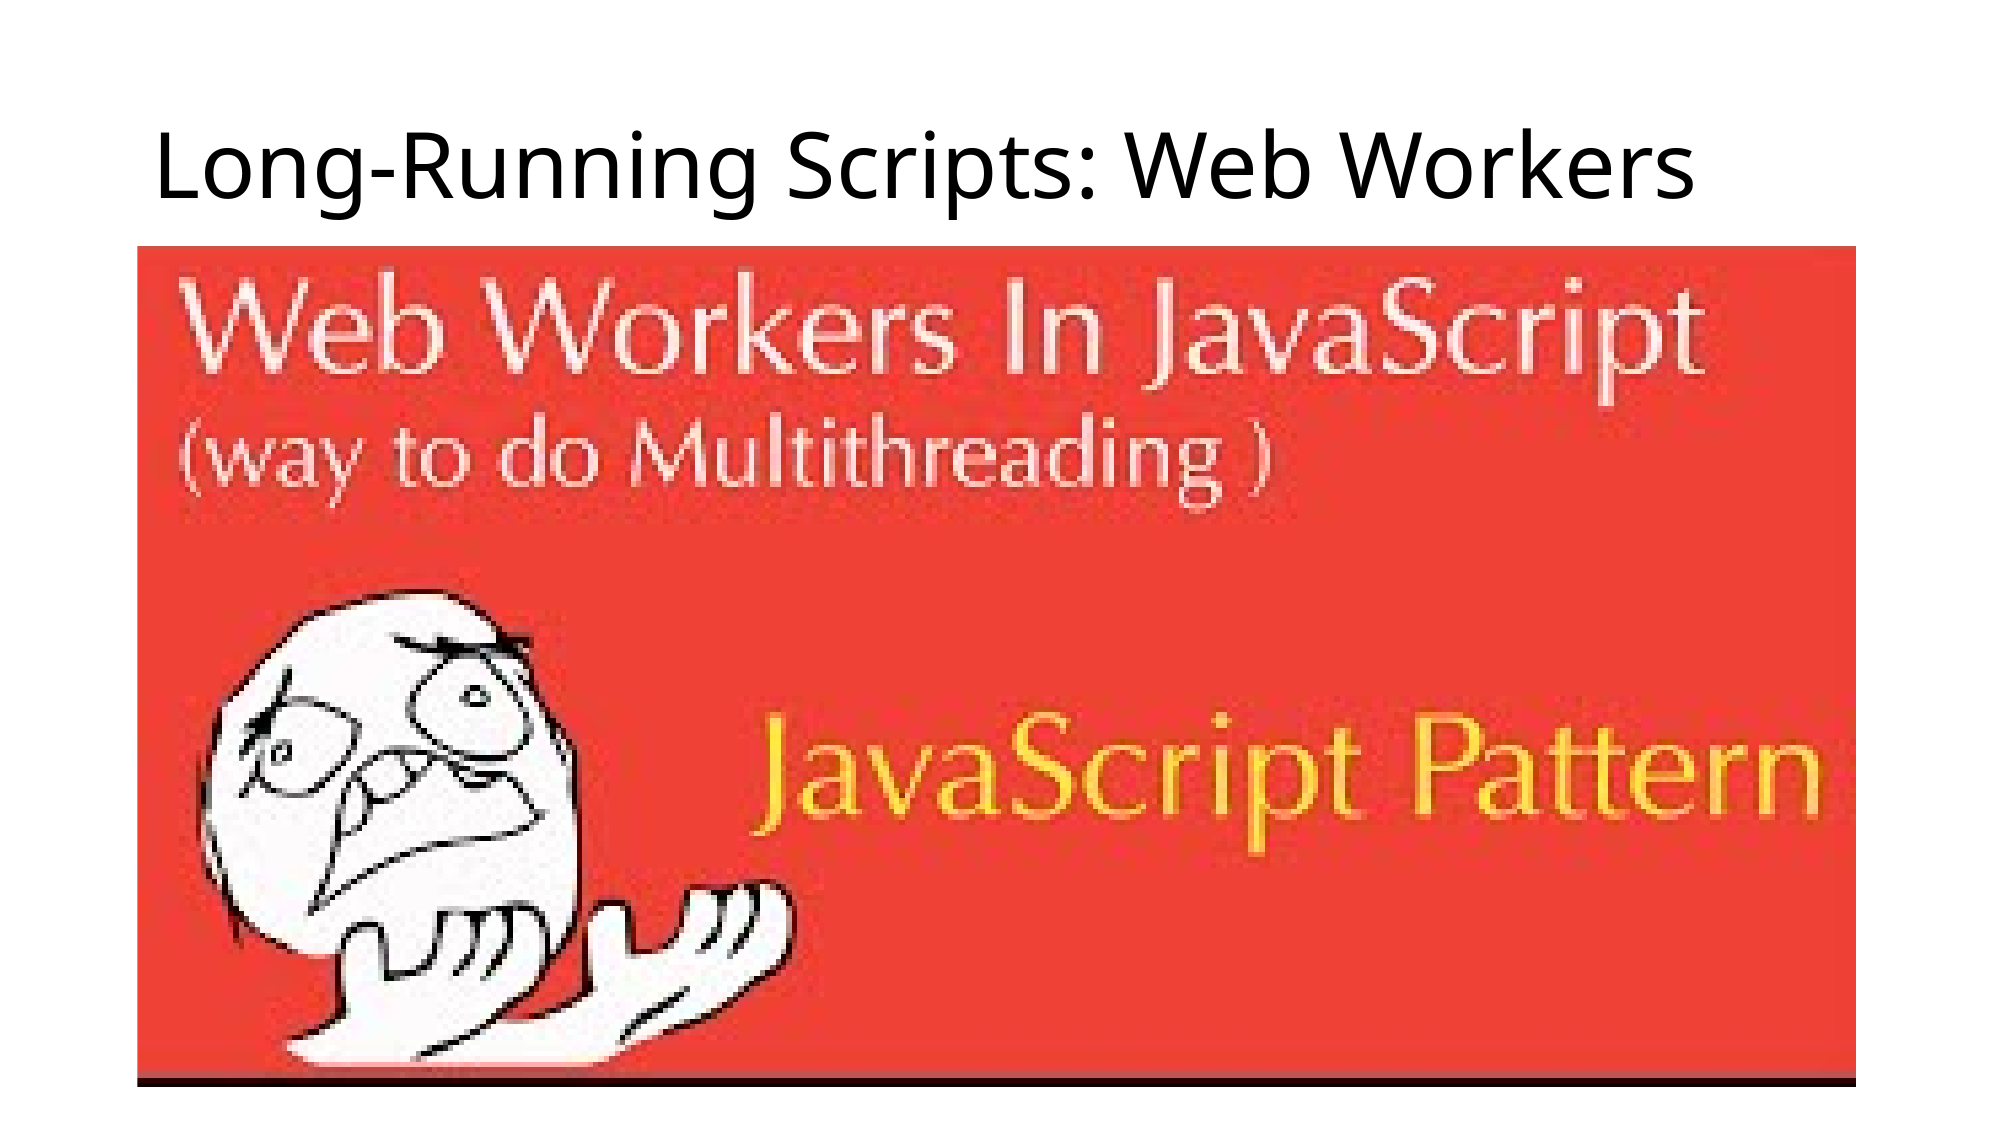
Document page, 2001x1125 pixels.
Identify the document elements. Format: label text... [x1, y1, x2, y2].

title Long-Running Scripts: Web Workers [137, 59, 1863, 278]
picture [137, 246, 1857, 1087]
